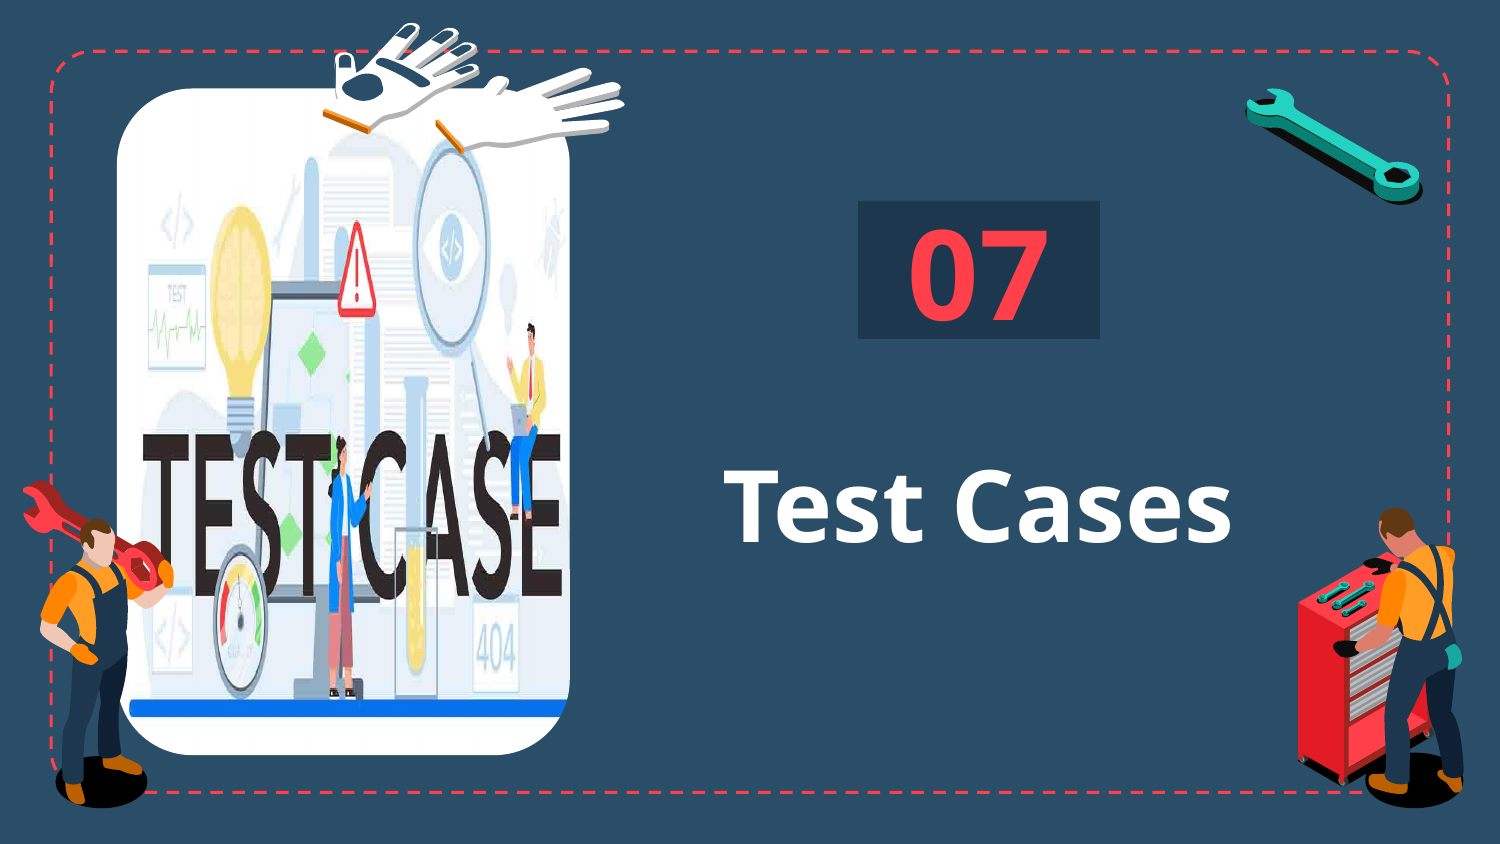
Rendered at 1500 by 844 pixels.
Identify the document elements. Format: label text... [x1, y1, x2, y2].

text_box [322, 22, 625, 155]
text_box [1243, 88, 1426, 206]
picture [116, 88, 570, 756]
title Test Cases [663, 397, 1294, 607]
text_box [22, 479, 174, 809]
title 07 [858, 200, 1100, 339]
